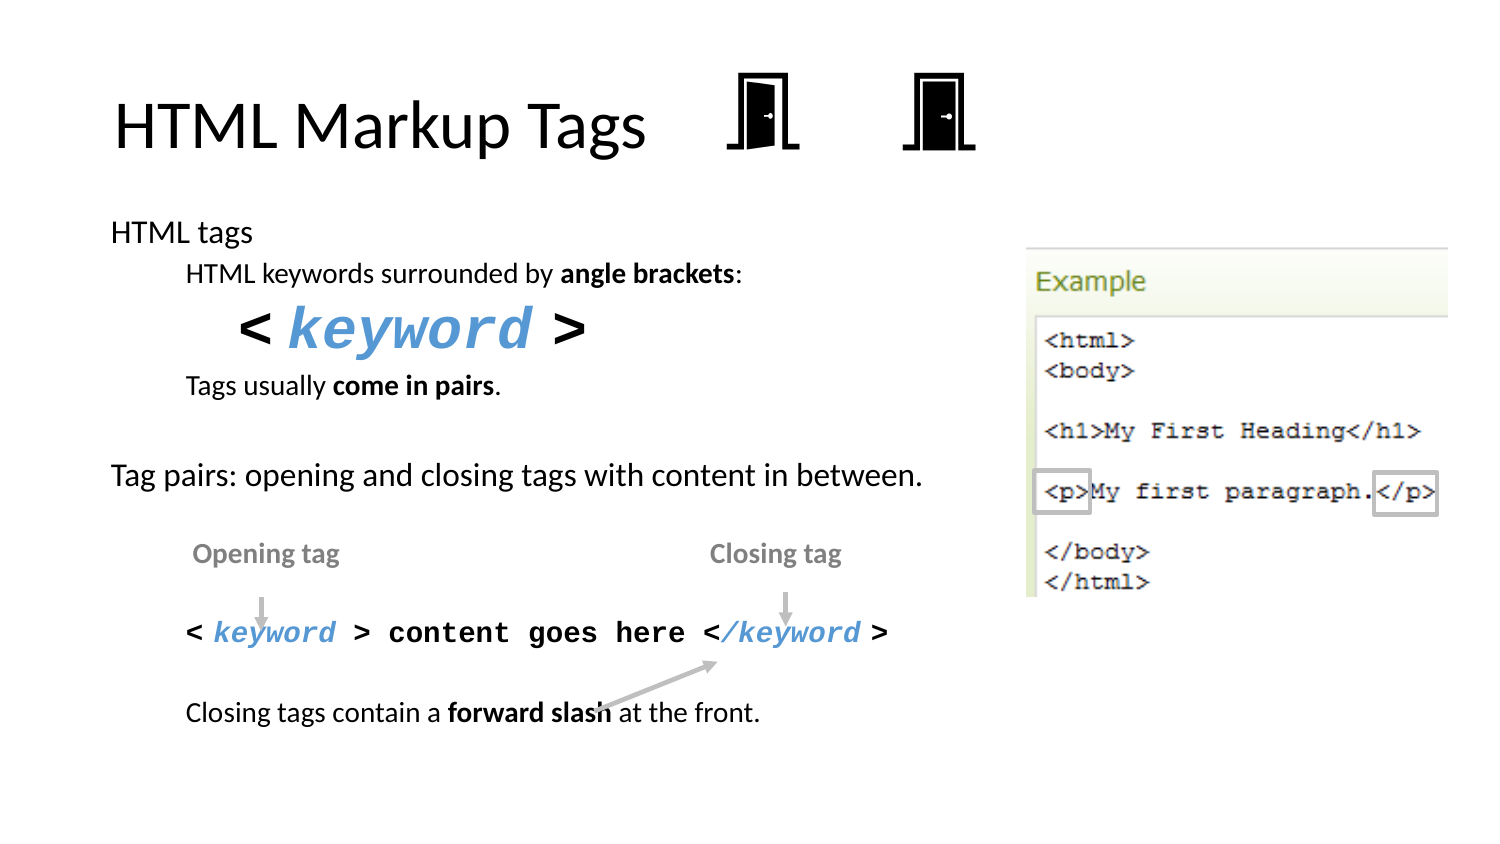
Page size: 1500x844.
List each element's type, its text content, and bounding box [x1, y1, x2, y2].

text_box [593, 661, 718, 712]
list HTML tags HTML keywords surrounded by angle brackets: < keyword > Tags usually come in pairs. Tag pairs: opening and closing tags with content in between. Opening tag Closing tag < keyword > content goes here </keyword > Closing tags contain a forward slash at the front. [76, 208, 945, 828]
picture [892, 65, 985, 158]
picture [1026, 246, 1449, 598]
picture [717, 65, 810, 157]
title HTML Markup Tags [103, 44, 1397, 208]
